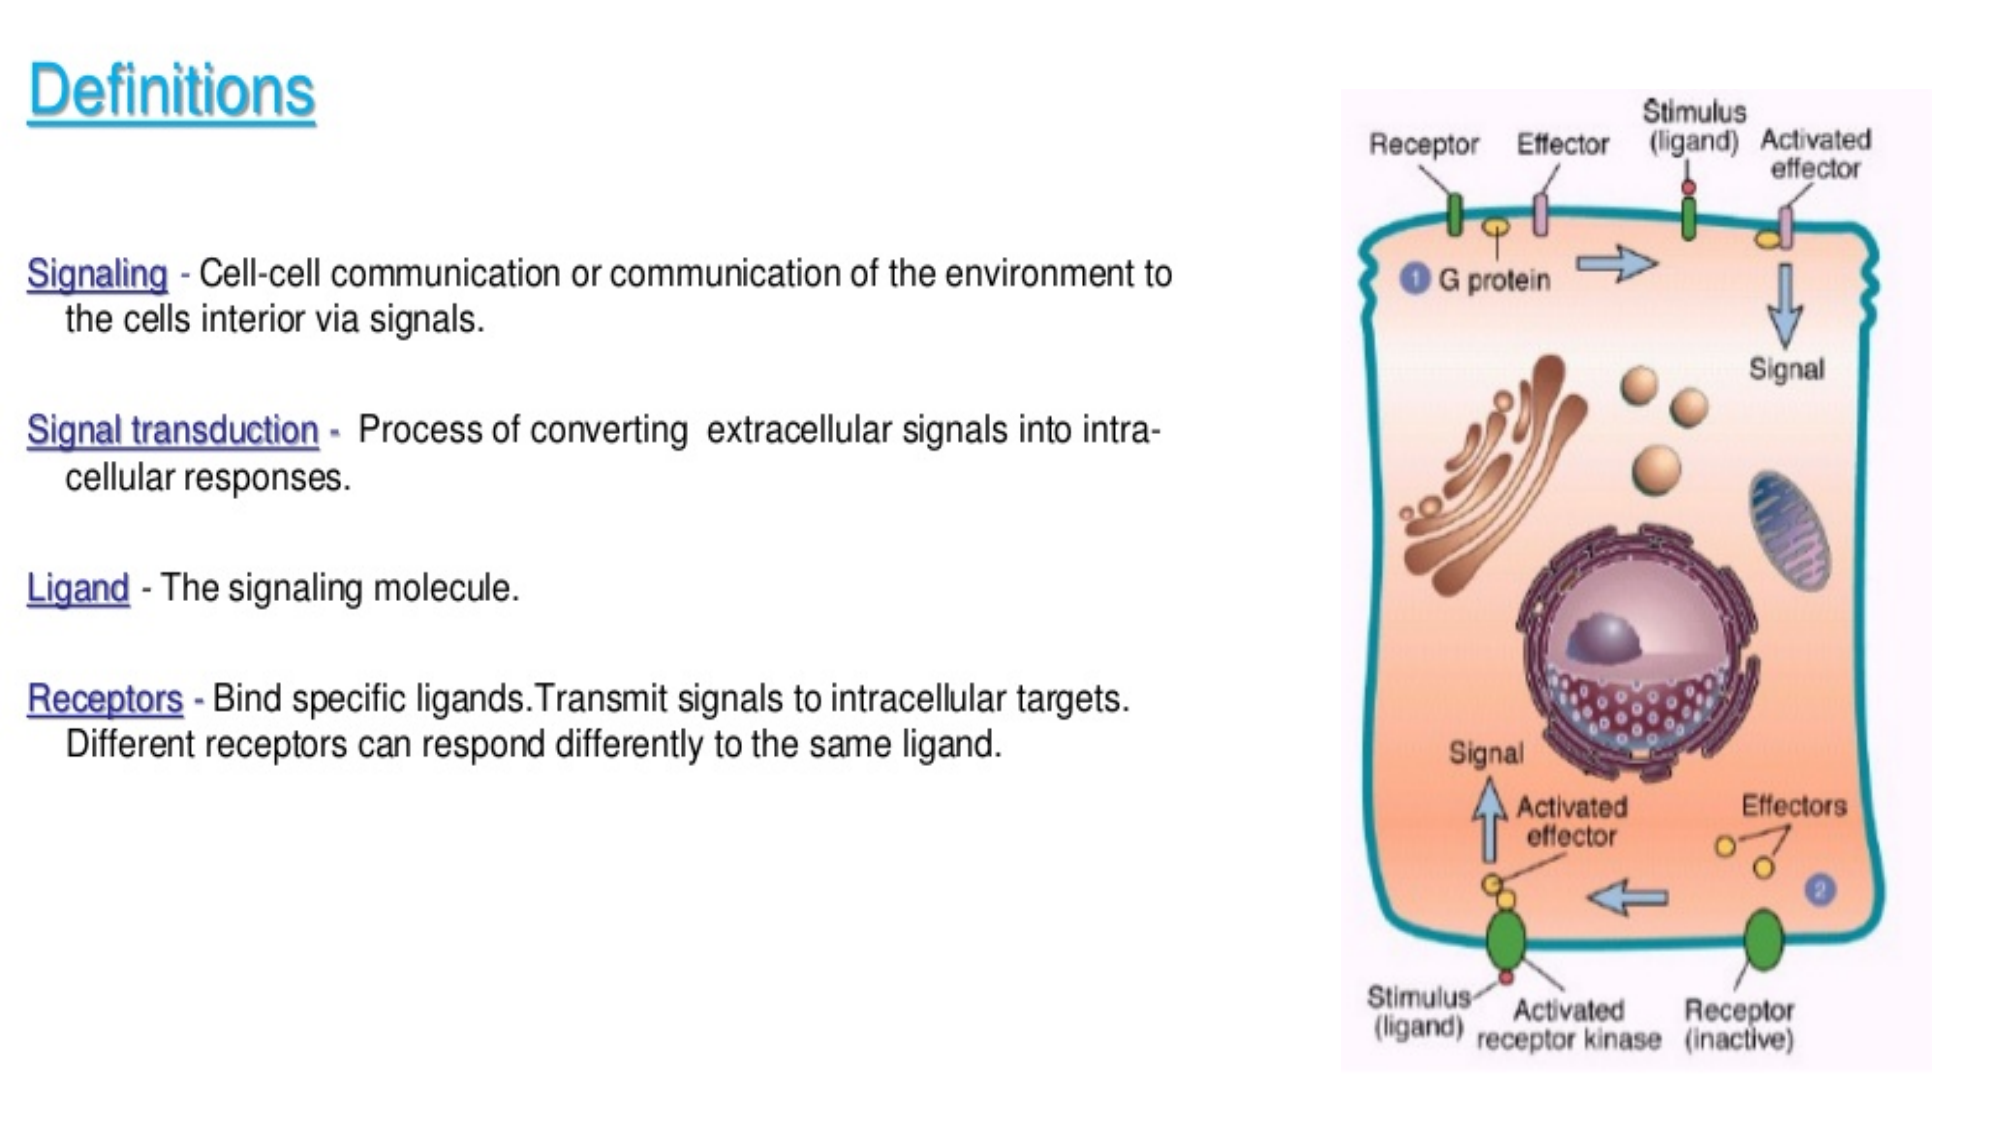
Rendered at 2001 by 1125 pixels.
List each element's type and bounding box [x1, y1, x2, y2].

picture [0, 11, 1236, 1050]
picture [1341, 89, 1932, 1125]
